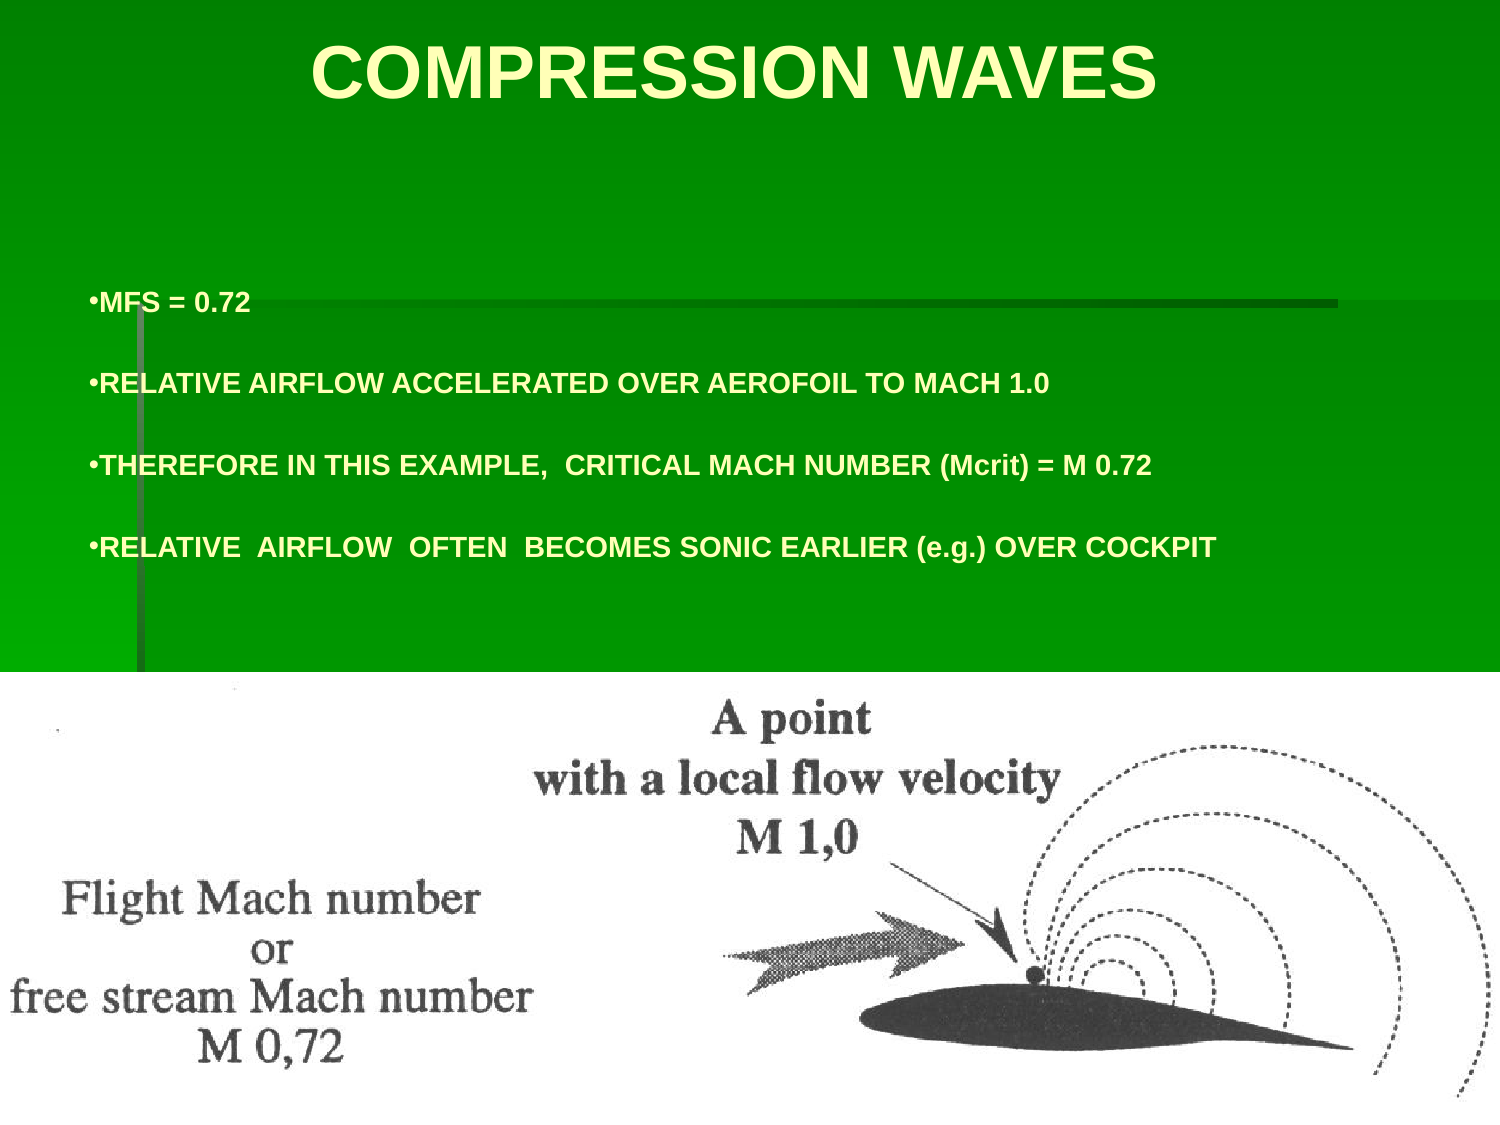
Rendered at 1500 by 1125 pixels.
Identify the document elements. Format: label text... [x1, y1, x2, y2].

picture [0, 672, 1500, 1125]
text_box MFS = 0.72 RELATIVE AIRFLOW ACCELERATED OVER AEROFOIL TO MACH 1.0 THEREFORE IN THIS EXAMPLE, CRITICAL MACH NUMBER (Mcrit) = M 0.72 RELATIVE AIRFLOW OFTEN BECOMES SONIC EARLIER (e.g.) OVER COCKPIT [73, 275, 1242, 578]
title COMPRESSION WAVES [295, 14, 1192, 122]
